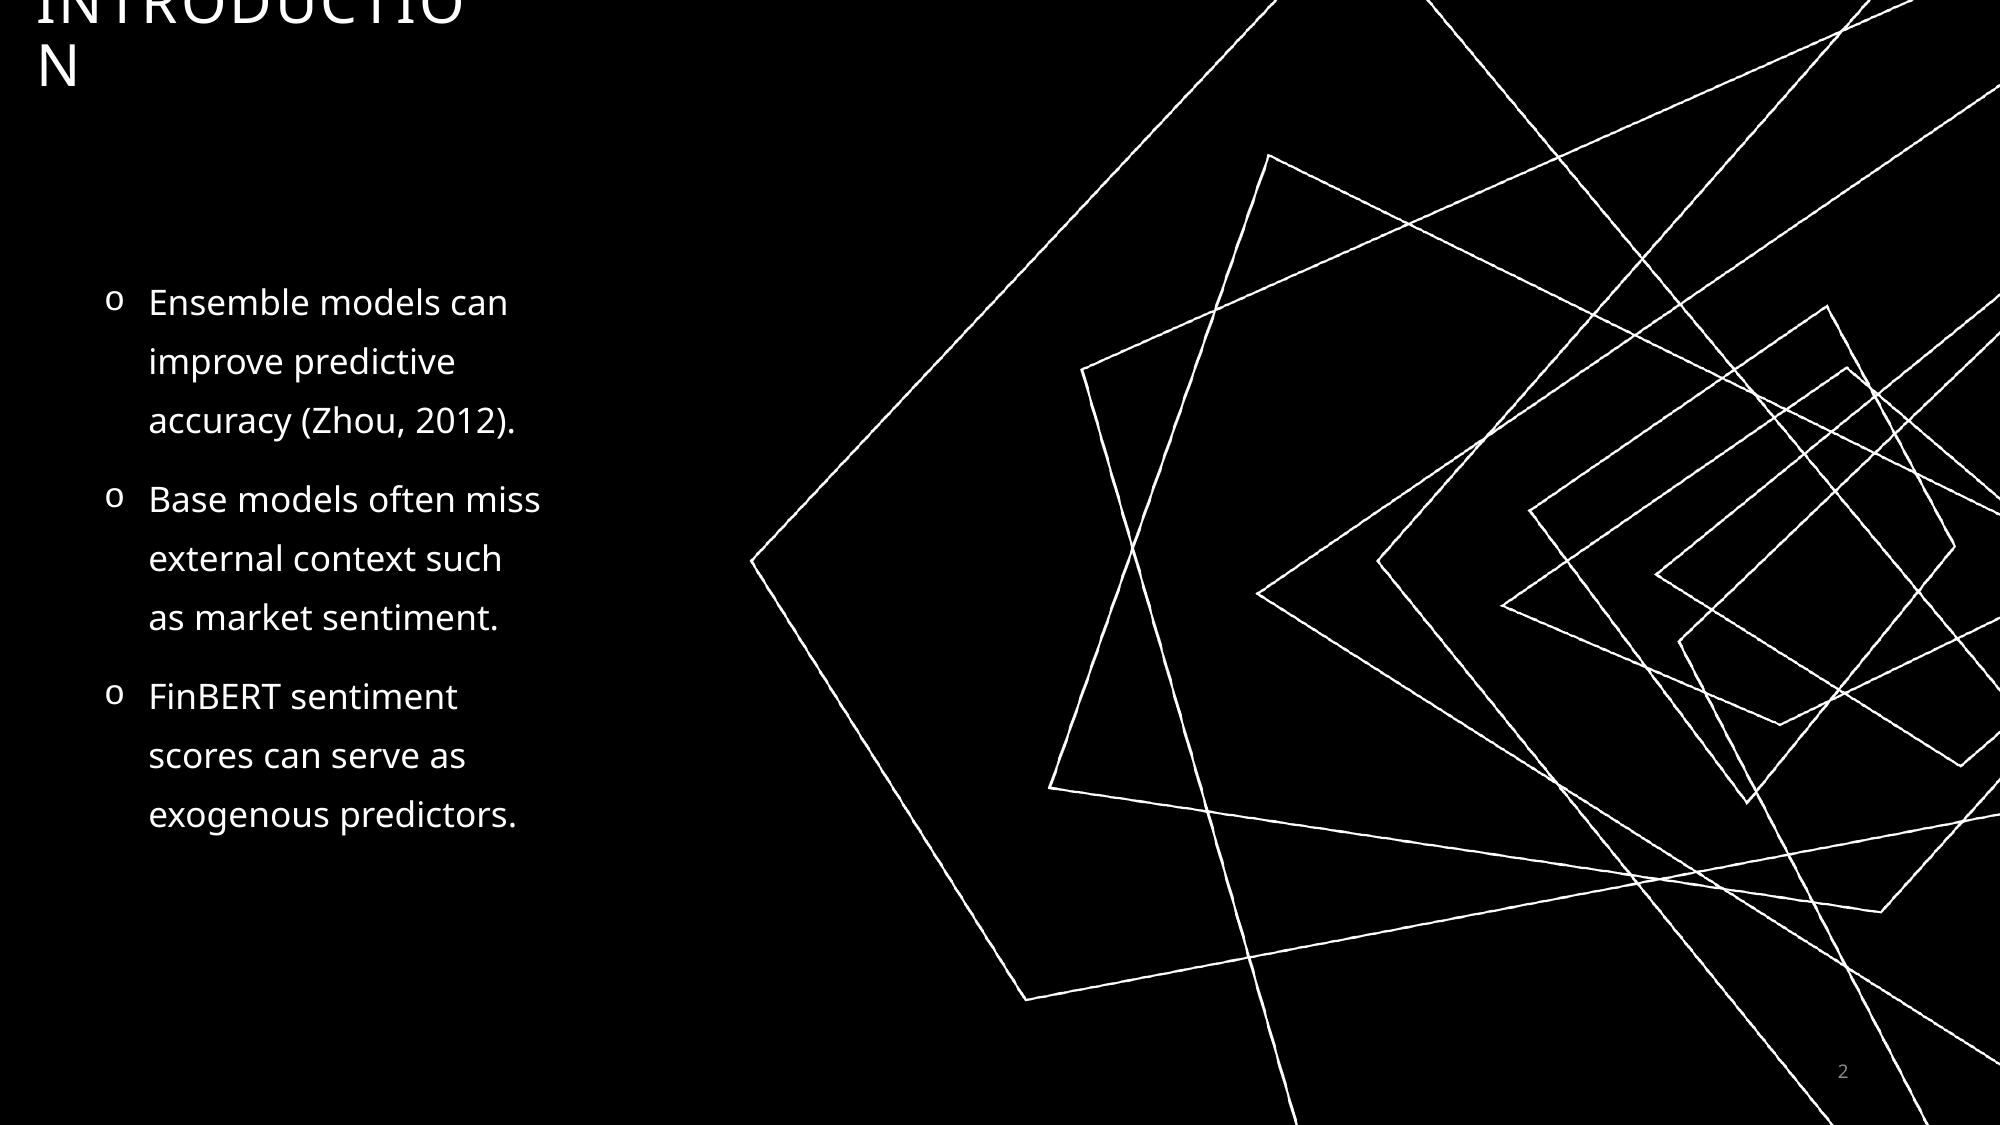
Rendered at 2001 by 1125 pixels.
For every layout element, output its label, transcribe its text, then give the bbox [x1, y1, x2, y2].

picture [693, 0, 2000, 1125]
list Ensemble models can improve predictive accuracy (Zhou, 2012). Base models often miss external context such as market sentiment. FinBERT sentiment scores can serve as exogenous predictors. [89, 255, 565, 849]
slide_number 2 [1701, 1042, 1864, 1103]
title Introduction [21, 23, 496, 107]
